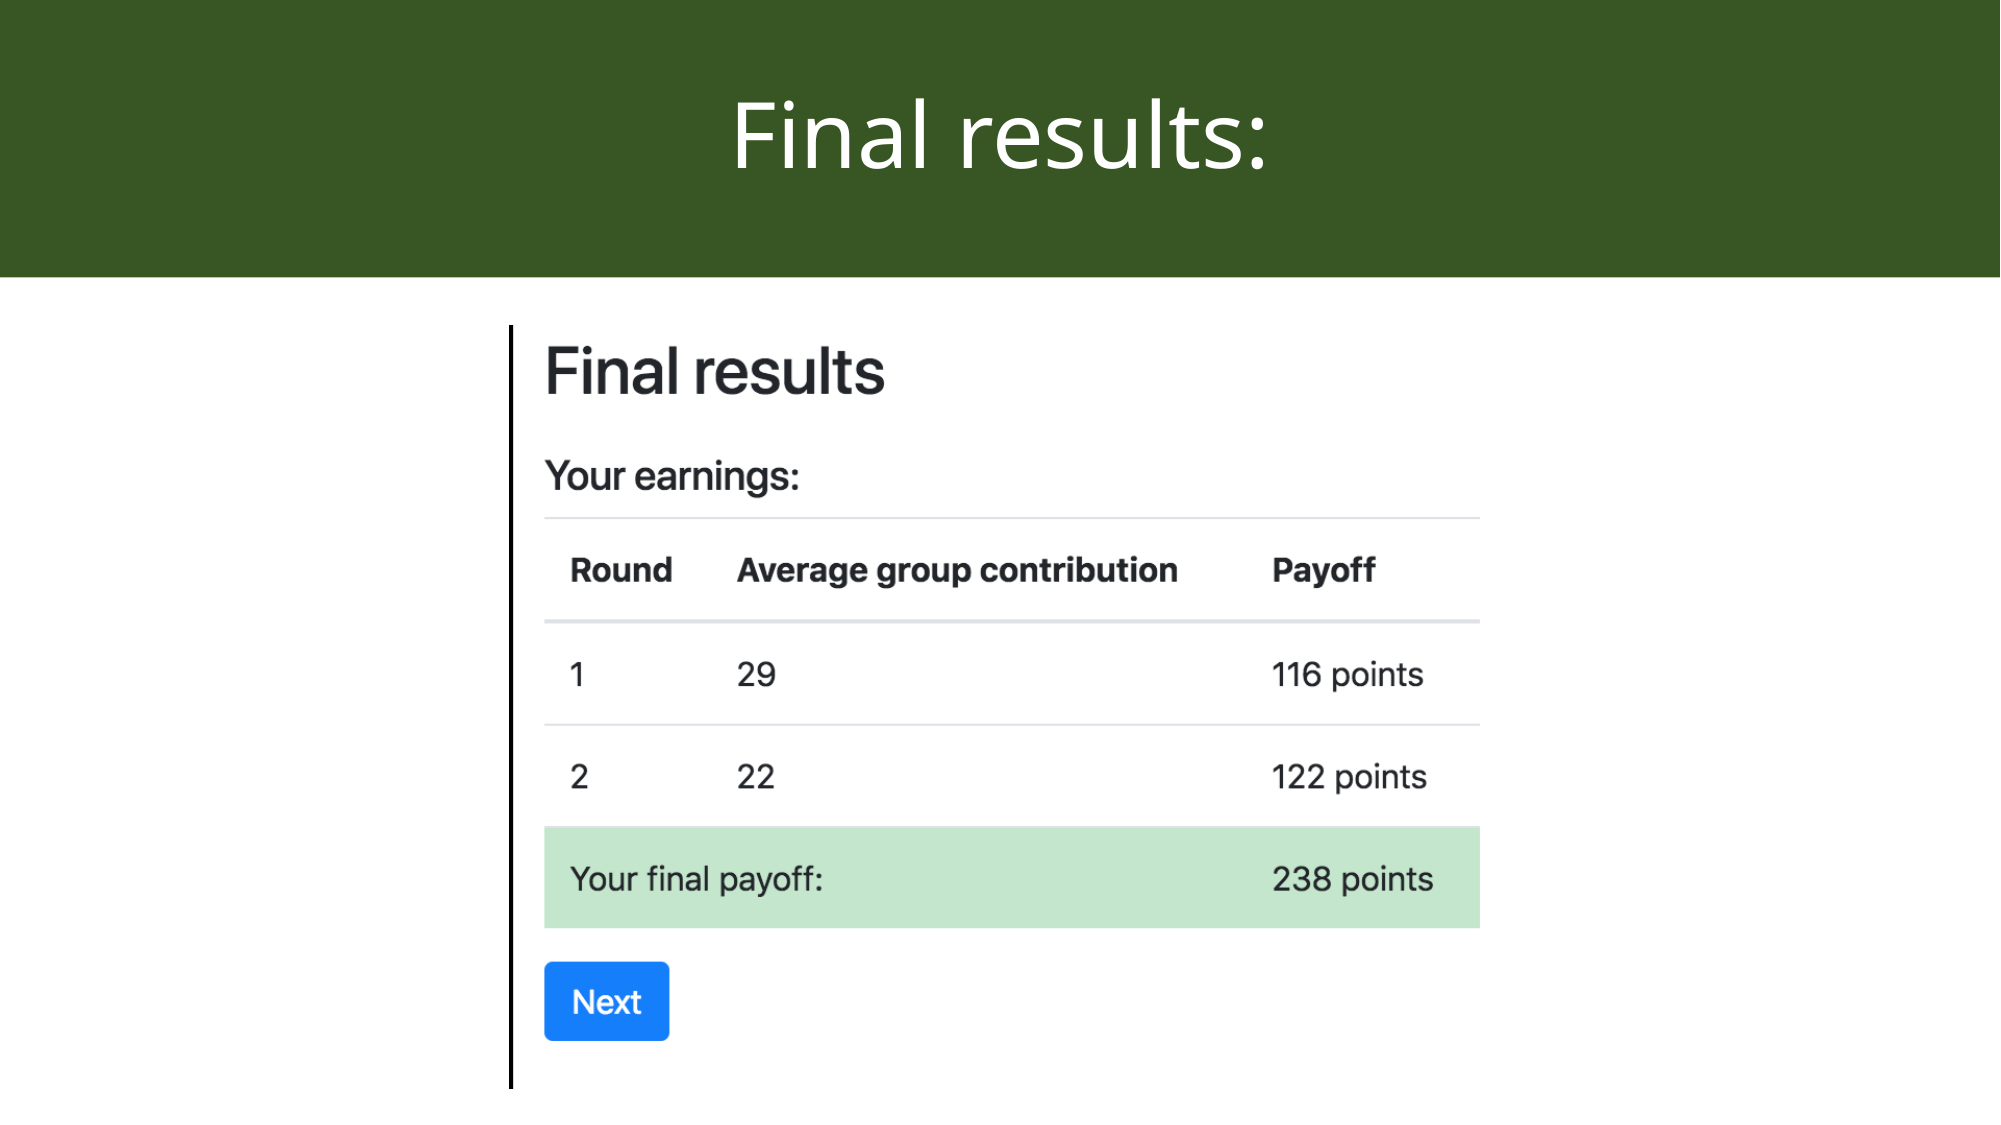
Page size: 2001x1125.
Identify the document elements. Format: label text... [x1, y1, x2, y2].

picture [508, 325, 1507, 1089]
title Final results: [0, 0, 2000, 278]
